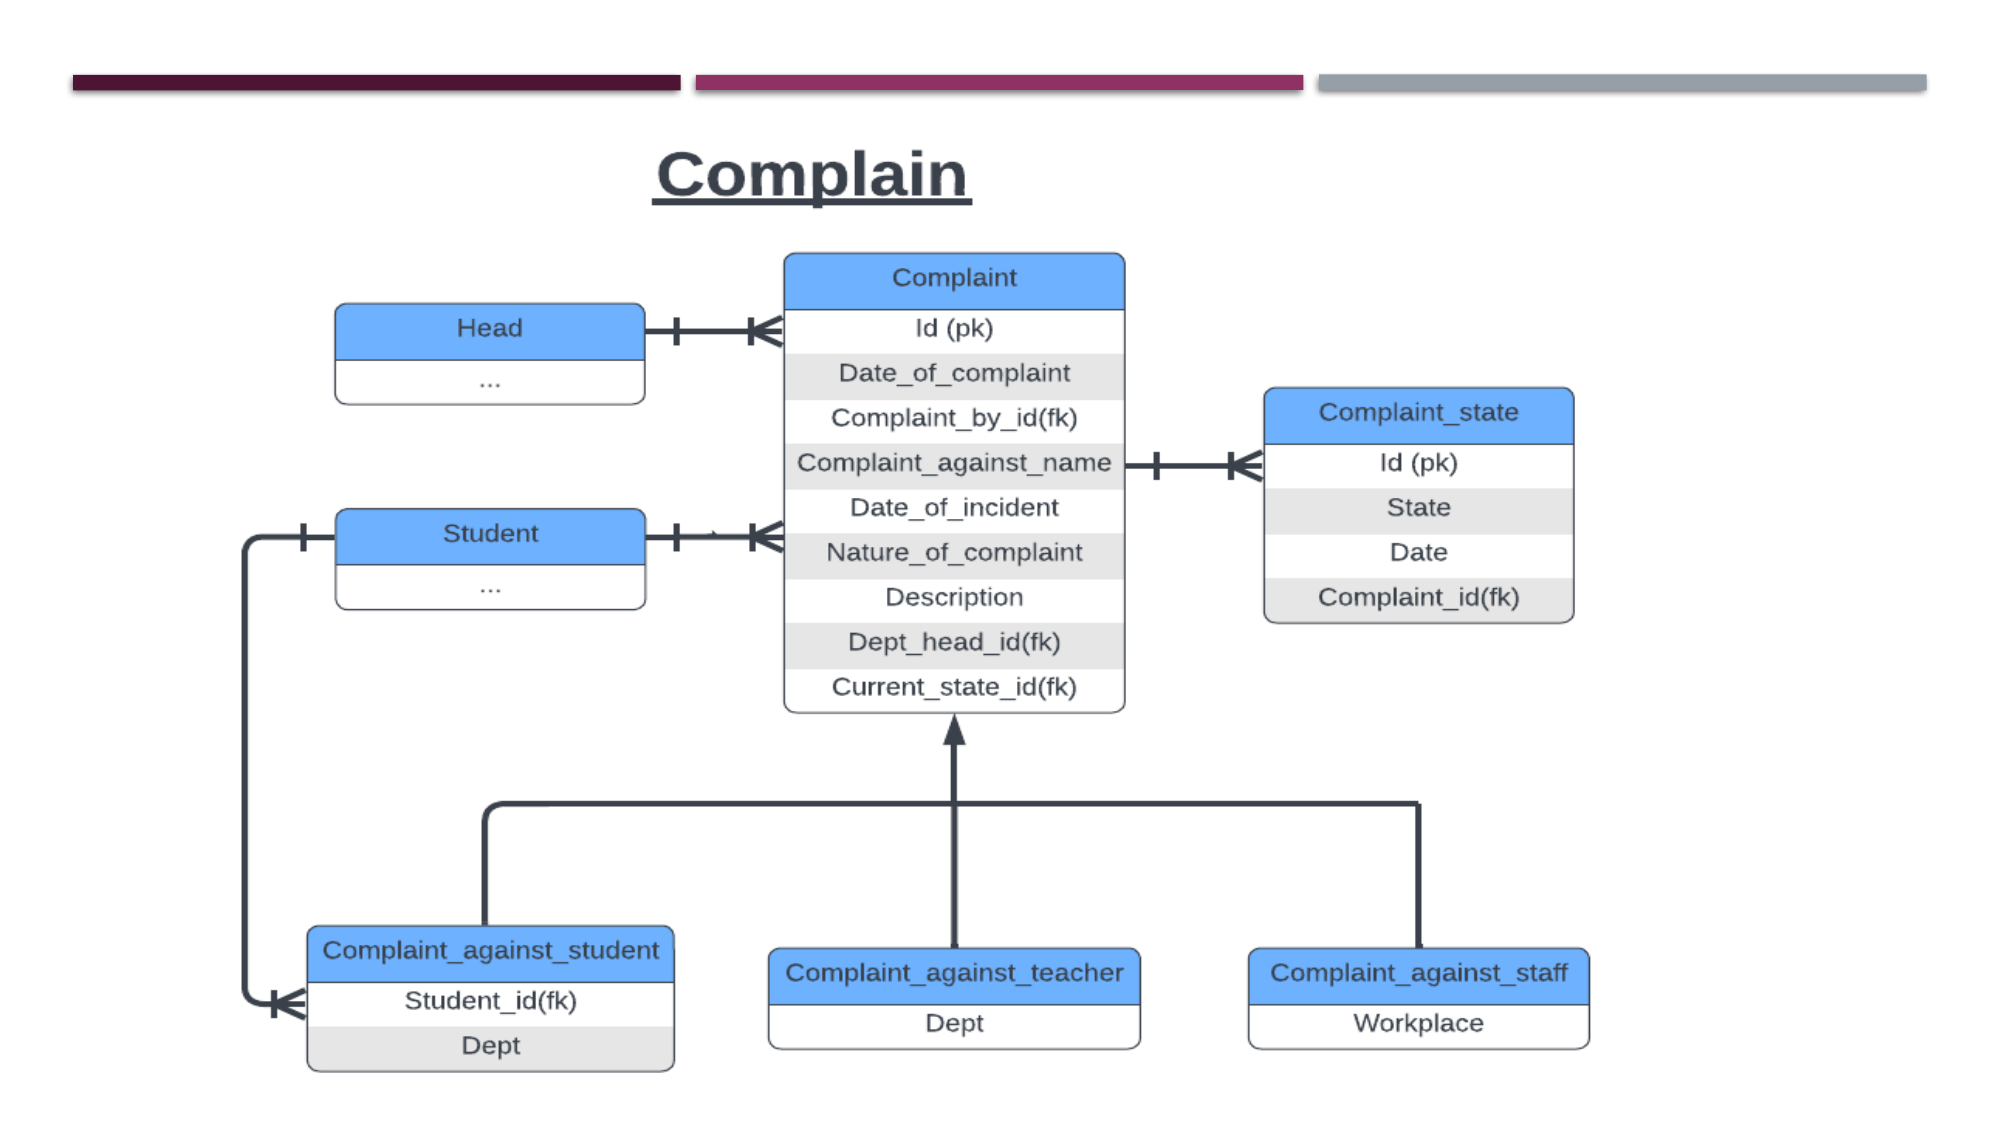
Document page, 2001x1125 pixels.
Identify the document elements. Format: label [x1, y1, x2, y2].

picture [182, 113, 1751, 1109]
